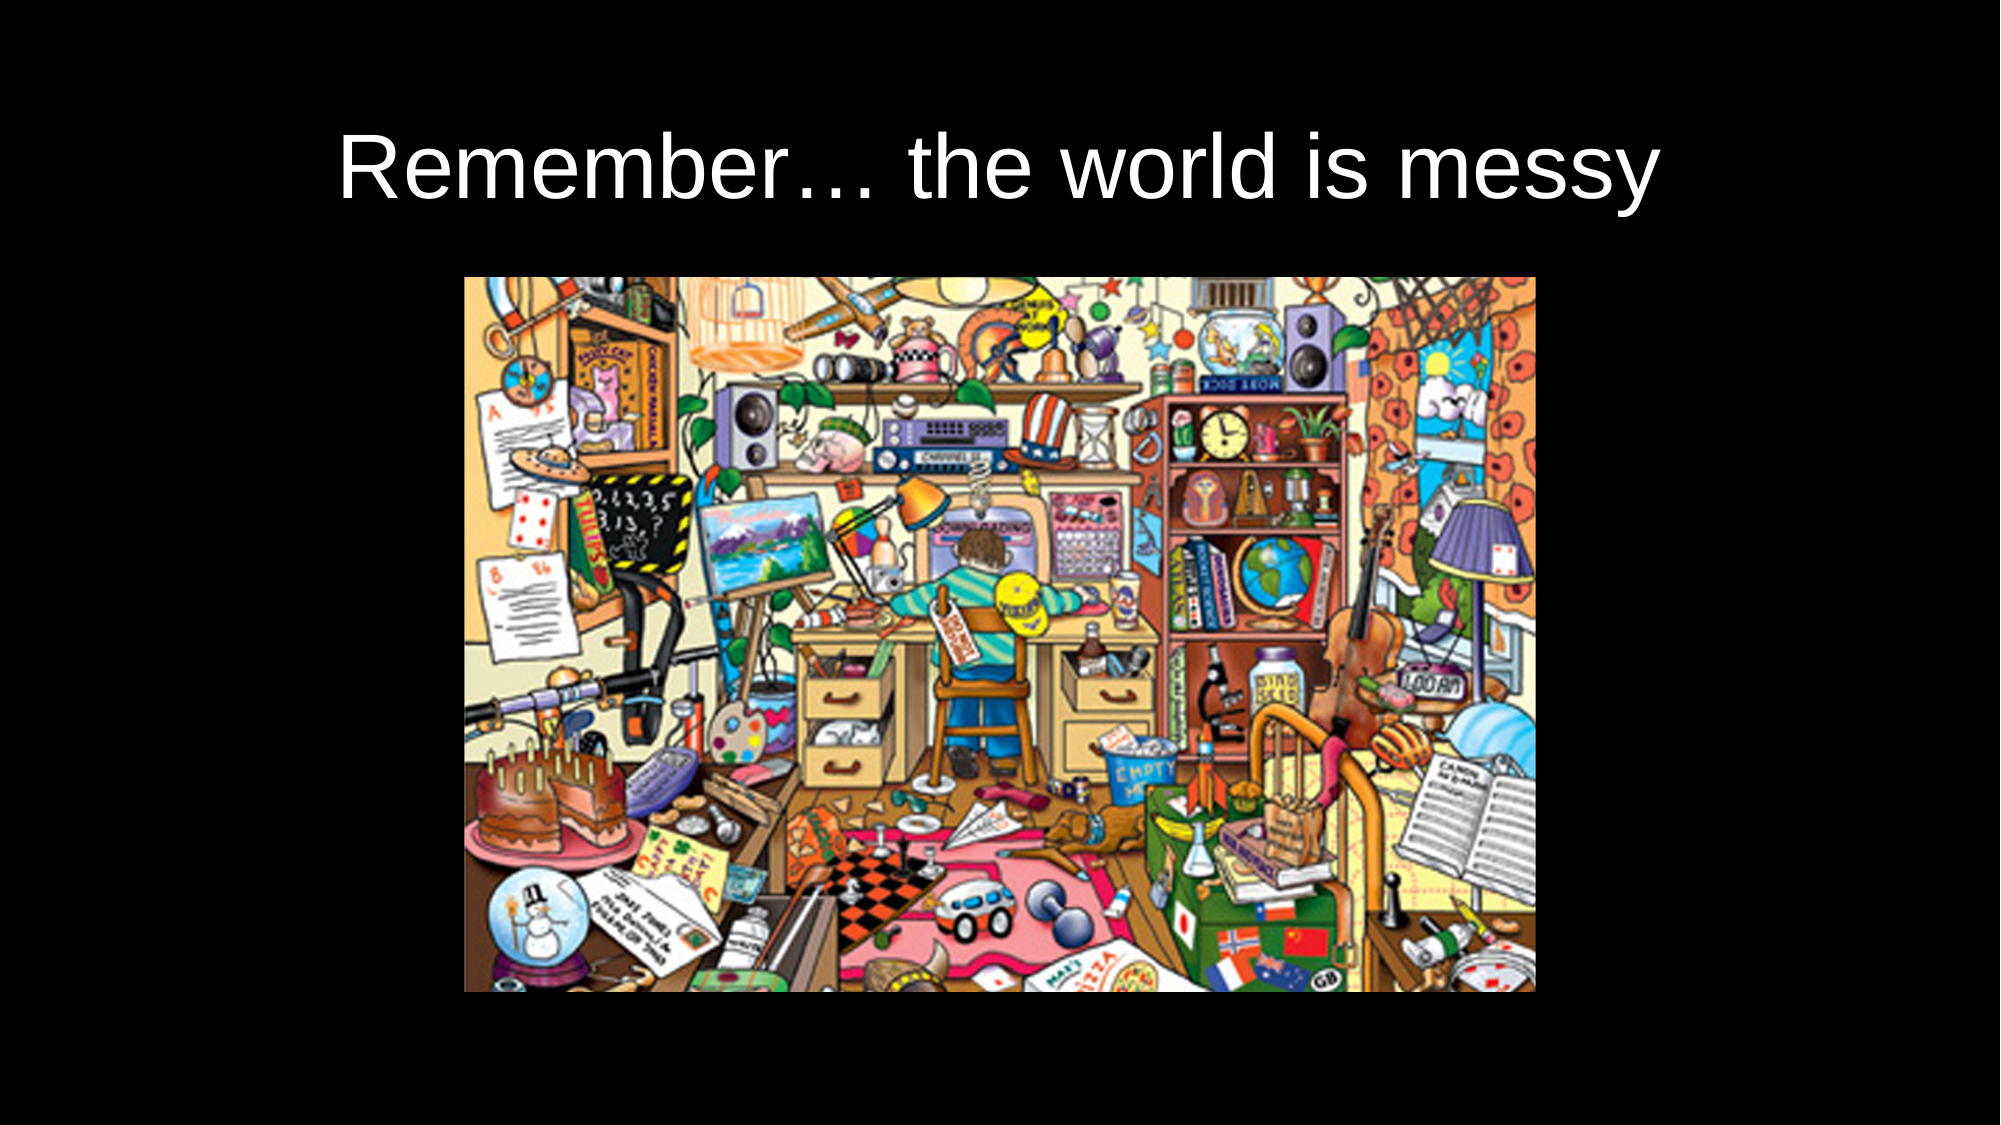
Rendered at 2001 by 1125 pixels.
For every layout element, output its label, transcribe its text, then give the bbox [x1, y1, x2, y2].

title Remember… the world is messy [136, 59, 1863, 278]
picture [464, 277, 1536, 992]
